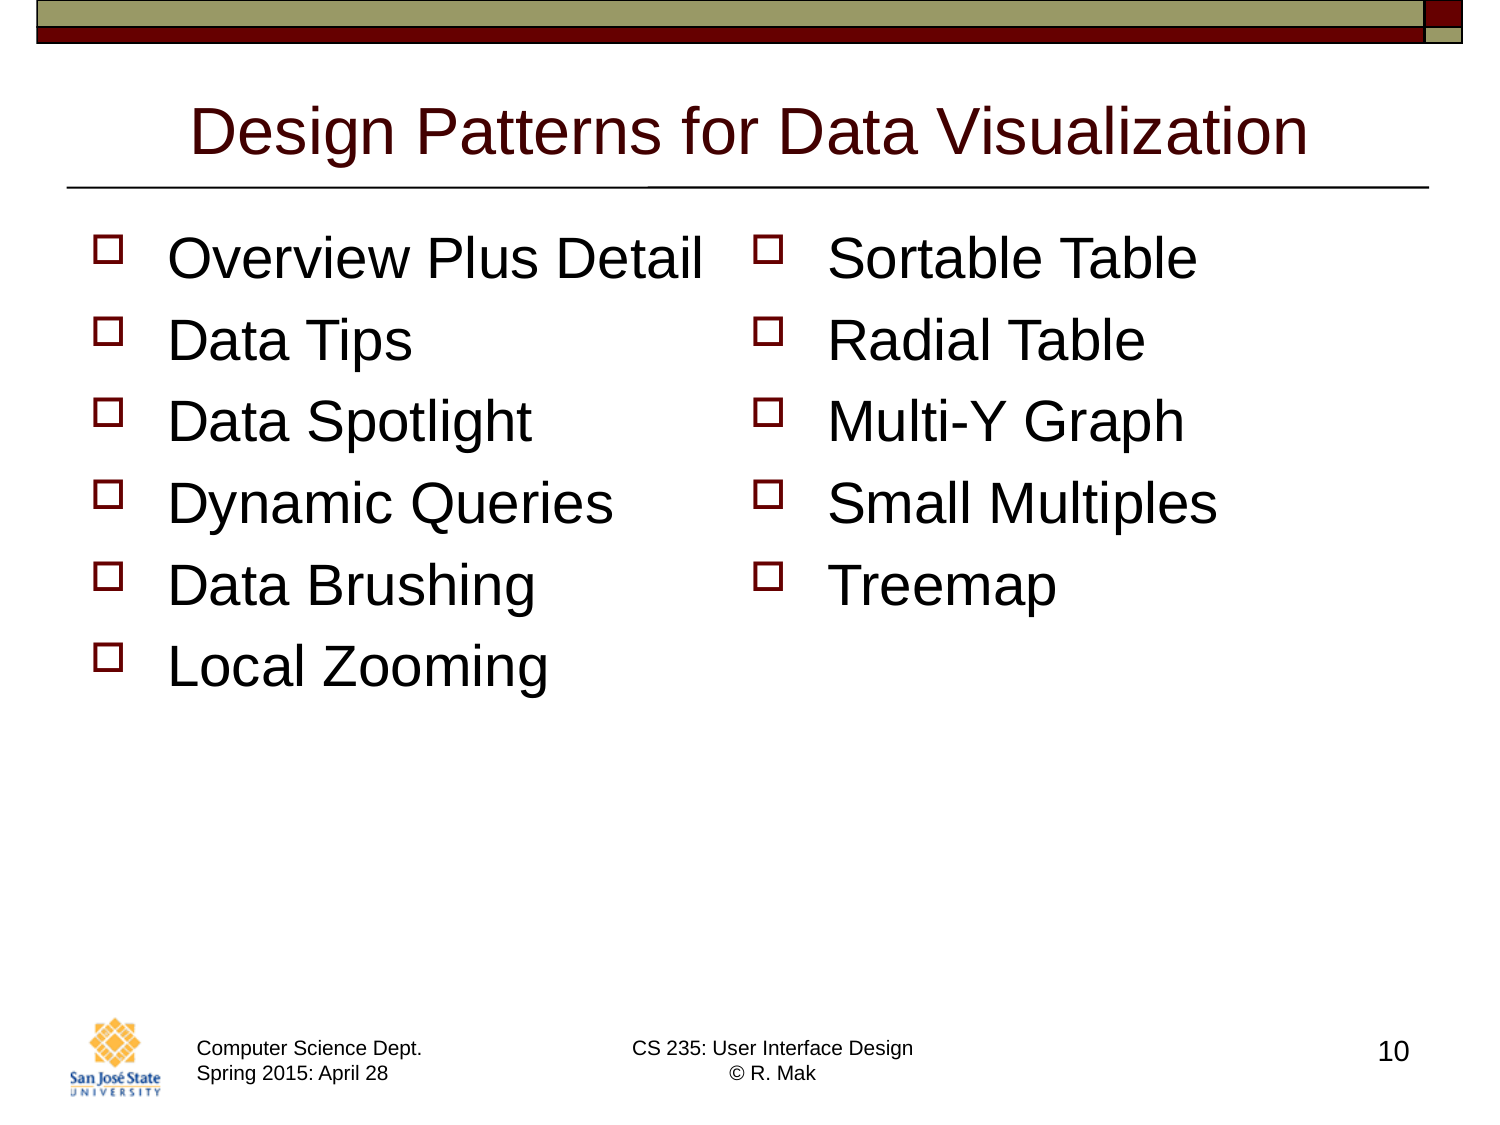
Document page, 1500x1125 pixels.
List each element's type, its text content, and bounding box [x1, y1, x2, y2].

title Design Patterns for Data Visualization [75, 67, 1425, 175]
list Overview Plus Detail Data Tips Data Spotlight Dynamic Queries Data Brushing Local Zooming Sortable Table Radial Table Multi-Y Graph Small Multiples Treemap [75, 212, 1425, 743]
picture [60, 1012, 166, 1112]
slide_number 10 [1112, 1025, 1425, 1100]
